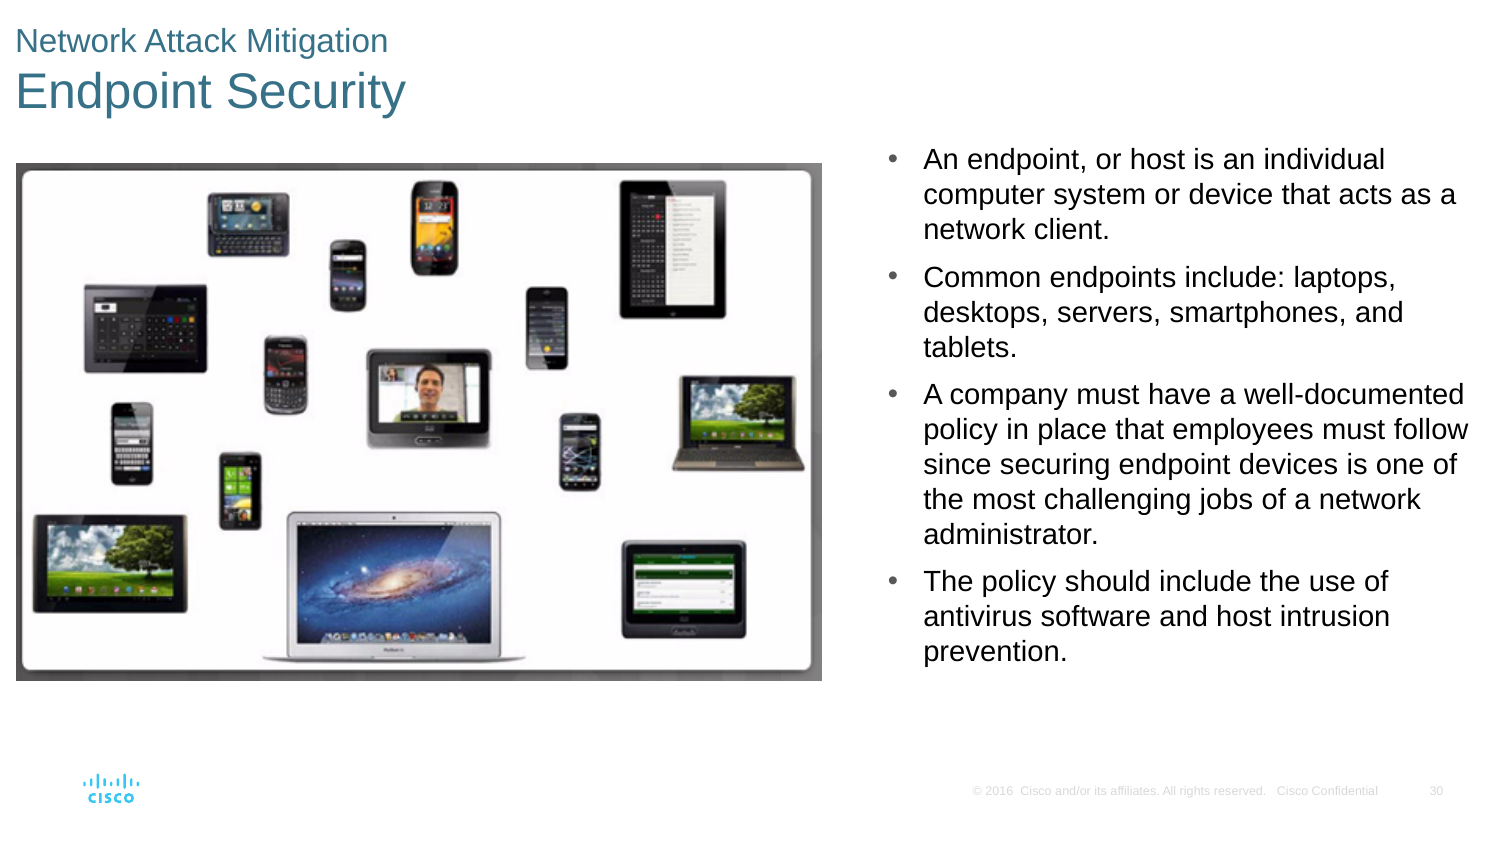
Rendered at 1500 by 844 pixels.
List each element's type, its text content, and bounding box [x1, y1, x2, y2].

title Network Attack Mitigation Endpoint Security [0, 6, 687, 131]
list An endpoint, or host is an individual computer system or device that acts as a network client. Common endpoints include: laptops, desktops, servers, smartphones, and tablets. A company must have a well-documented policy in place that employees must follow since securing endpoint devices is one of the most challenging jobs of a network administrator. The policy should include the use of antivirus software and host intrusion prevention. [849, 133, 1500, 773]
picture [16, 163, 822, 681]
